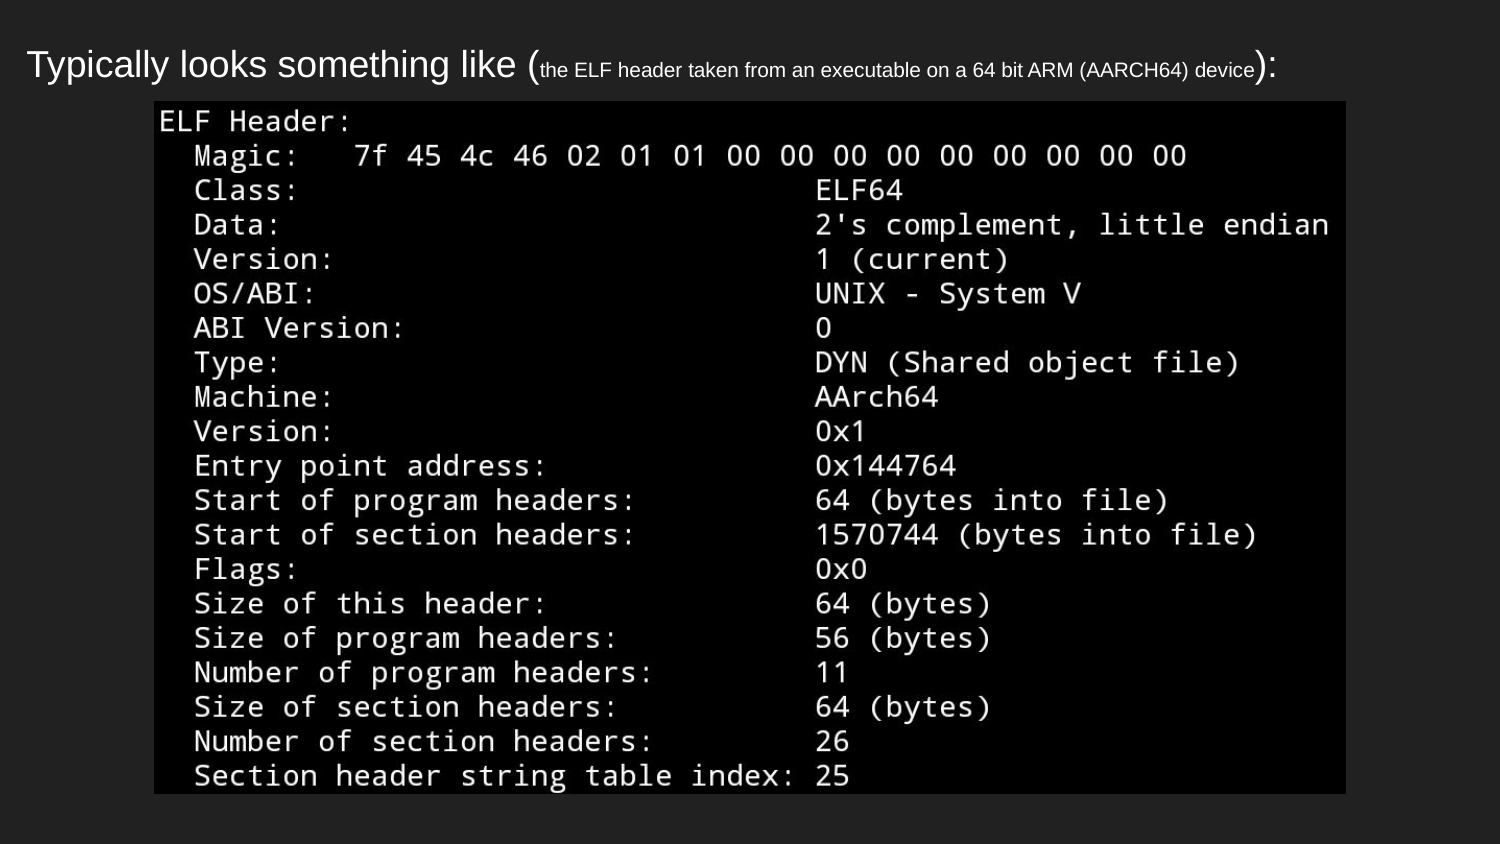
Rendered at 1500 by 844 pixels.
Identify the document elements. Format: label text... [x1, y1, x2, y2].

picture [154, 100, 1346, 794]
text_box Typically looks something like (the ELF header taken from an executable on a 64 bit ARM (AARCH64) device): [11, 24, 1444, 100]
